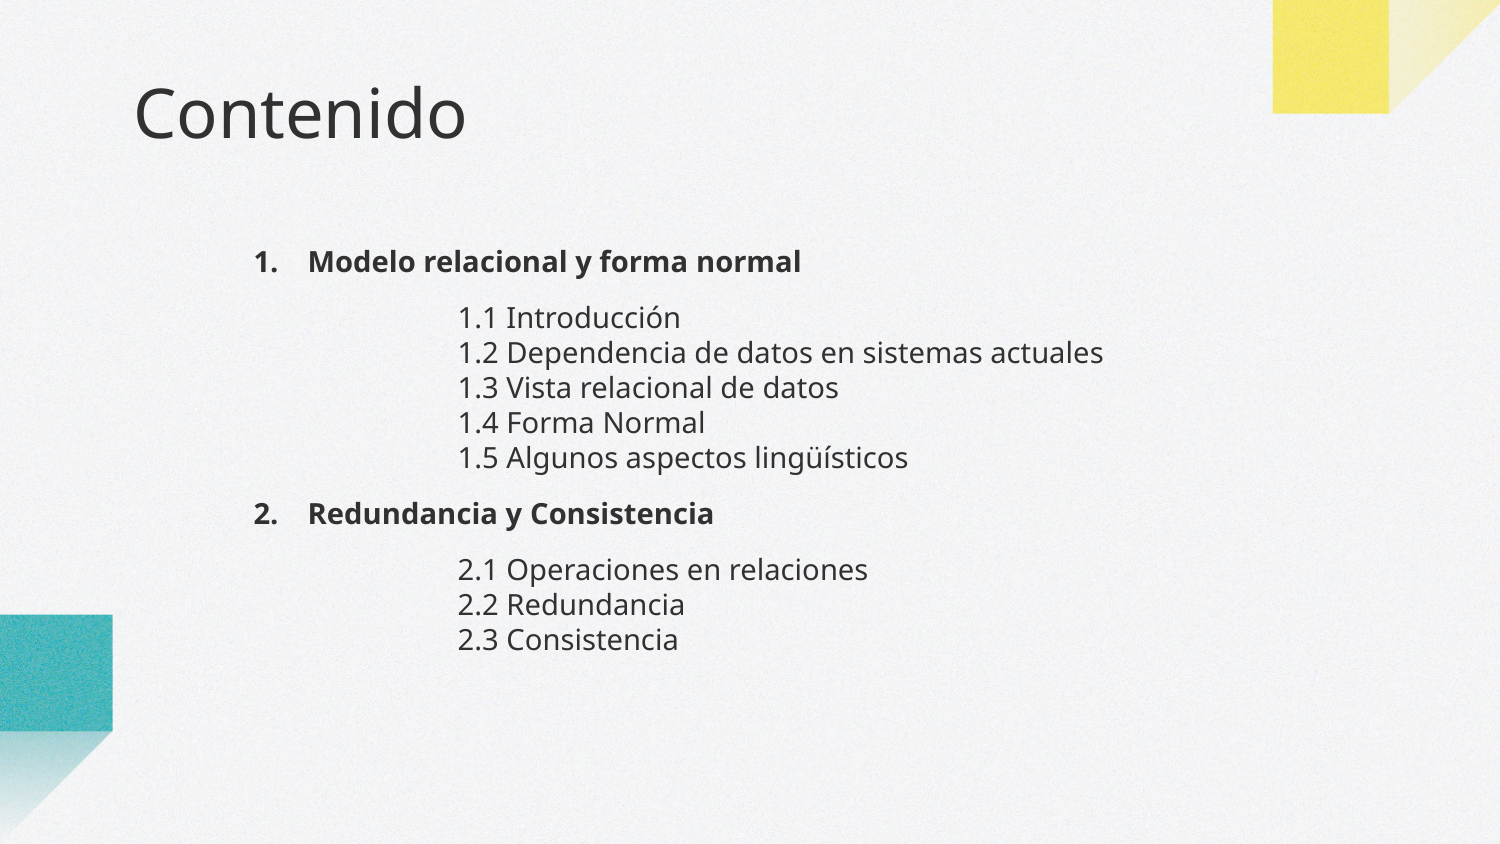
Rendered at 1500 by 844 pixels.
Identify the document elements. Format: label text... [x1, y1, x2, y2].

title Contenido [118, 63, 1159, 158]
picture [0, 0, 1500, 844]
list Modelo relacional y forma normal 1.1 Introducción 1.2 Dependencia de datos en sistemas actuales 1.3 Vista relacional de datos 1.4 Forma Normal 1.5 Algunos aspectos lingüísticos Redundancia y Consistencia 2.1 Operaciones en relaciones 2.2 Redundancia 2.3 Consistencia [217, 184, 1312, 715]
